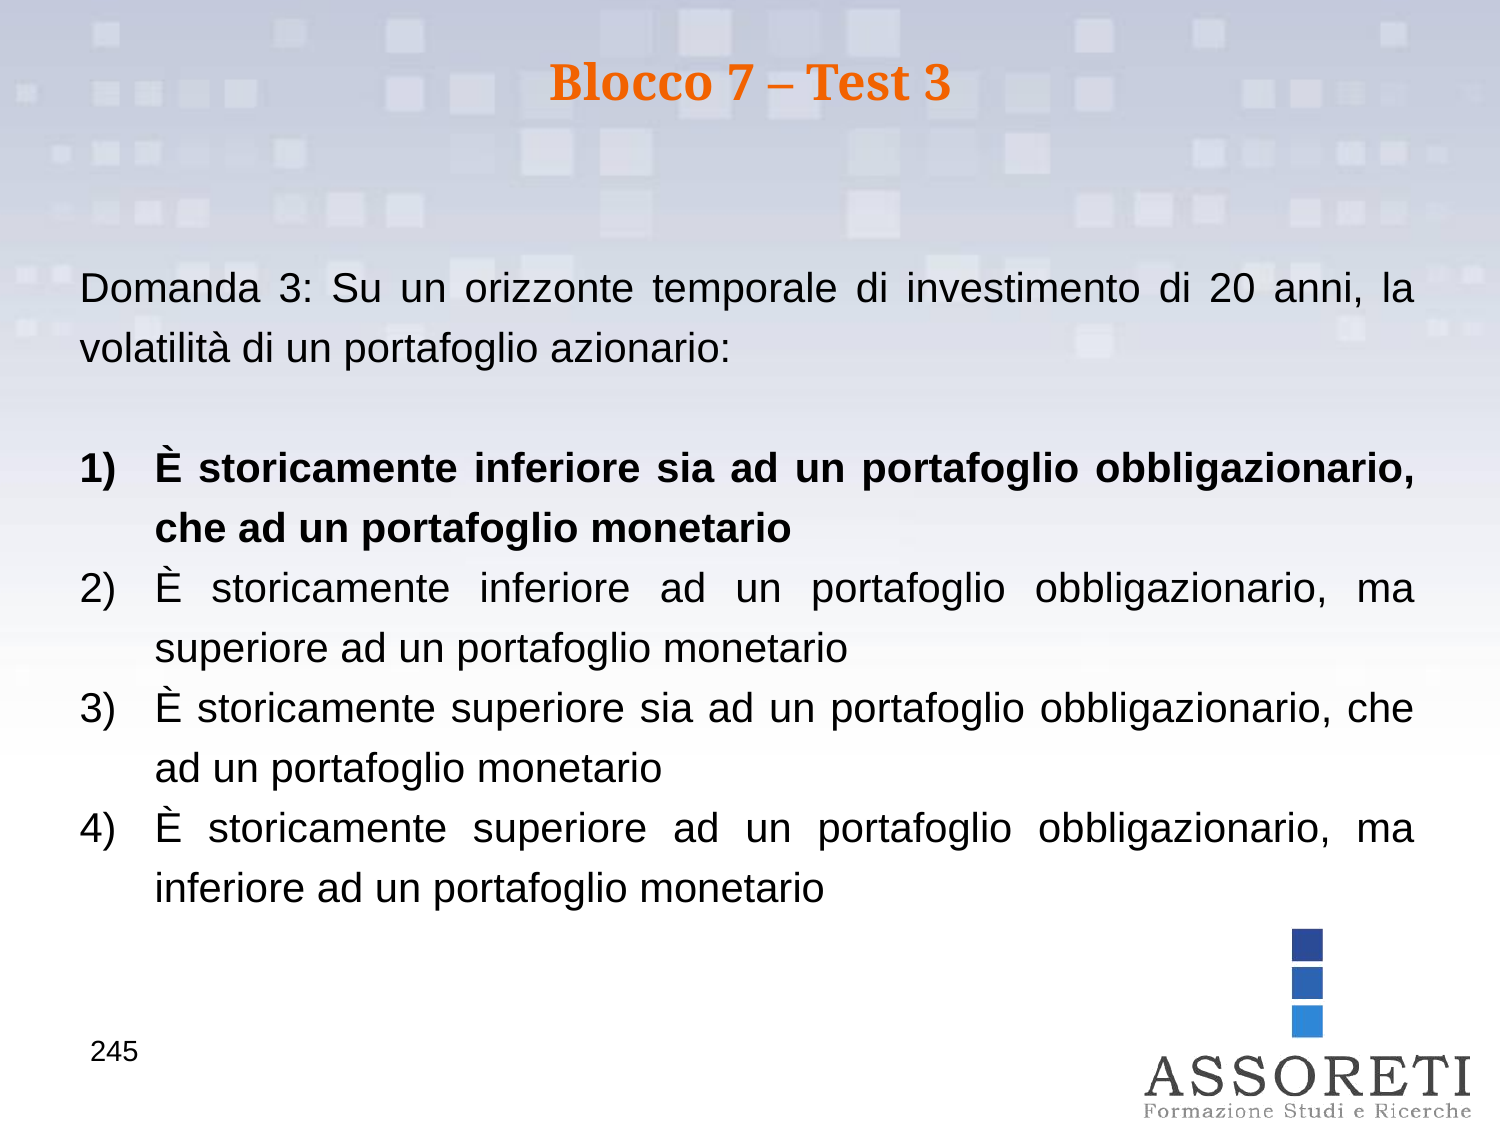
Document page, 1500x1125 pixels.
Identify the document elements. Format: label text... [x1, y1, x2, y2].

text_box Blocco 7 – Test 3 [72, 42, 1431, 118]
picture [0, 0, 1500, 1125]
slide_number 245 [74, 1024, 426, 1103]
text_box Domanda 3: Su un orizzonte temporale di investimento di 20 anni, la volatilità di un portafoglio azionario: È storicamente inferiore sia ad un portafoglio obbligazionario, che ad un portafoglio monetario È storicamente inferiore ad un portafoglio obbligazionario, ma superiore ad un portafoglio monetario È storicamente superiore sia ad un portafoglio obbligazionario, che ad un portafoglio monetario È storicamente superiore ad un portafoglio obbligazionario, ma inferiore ad un portafoglio monetario [64, 243, 1431, 919]
